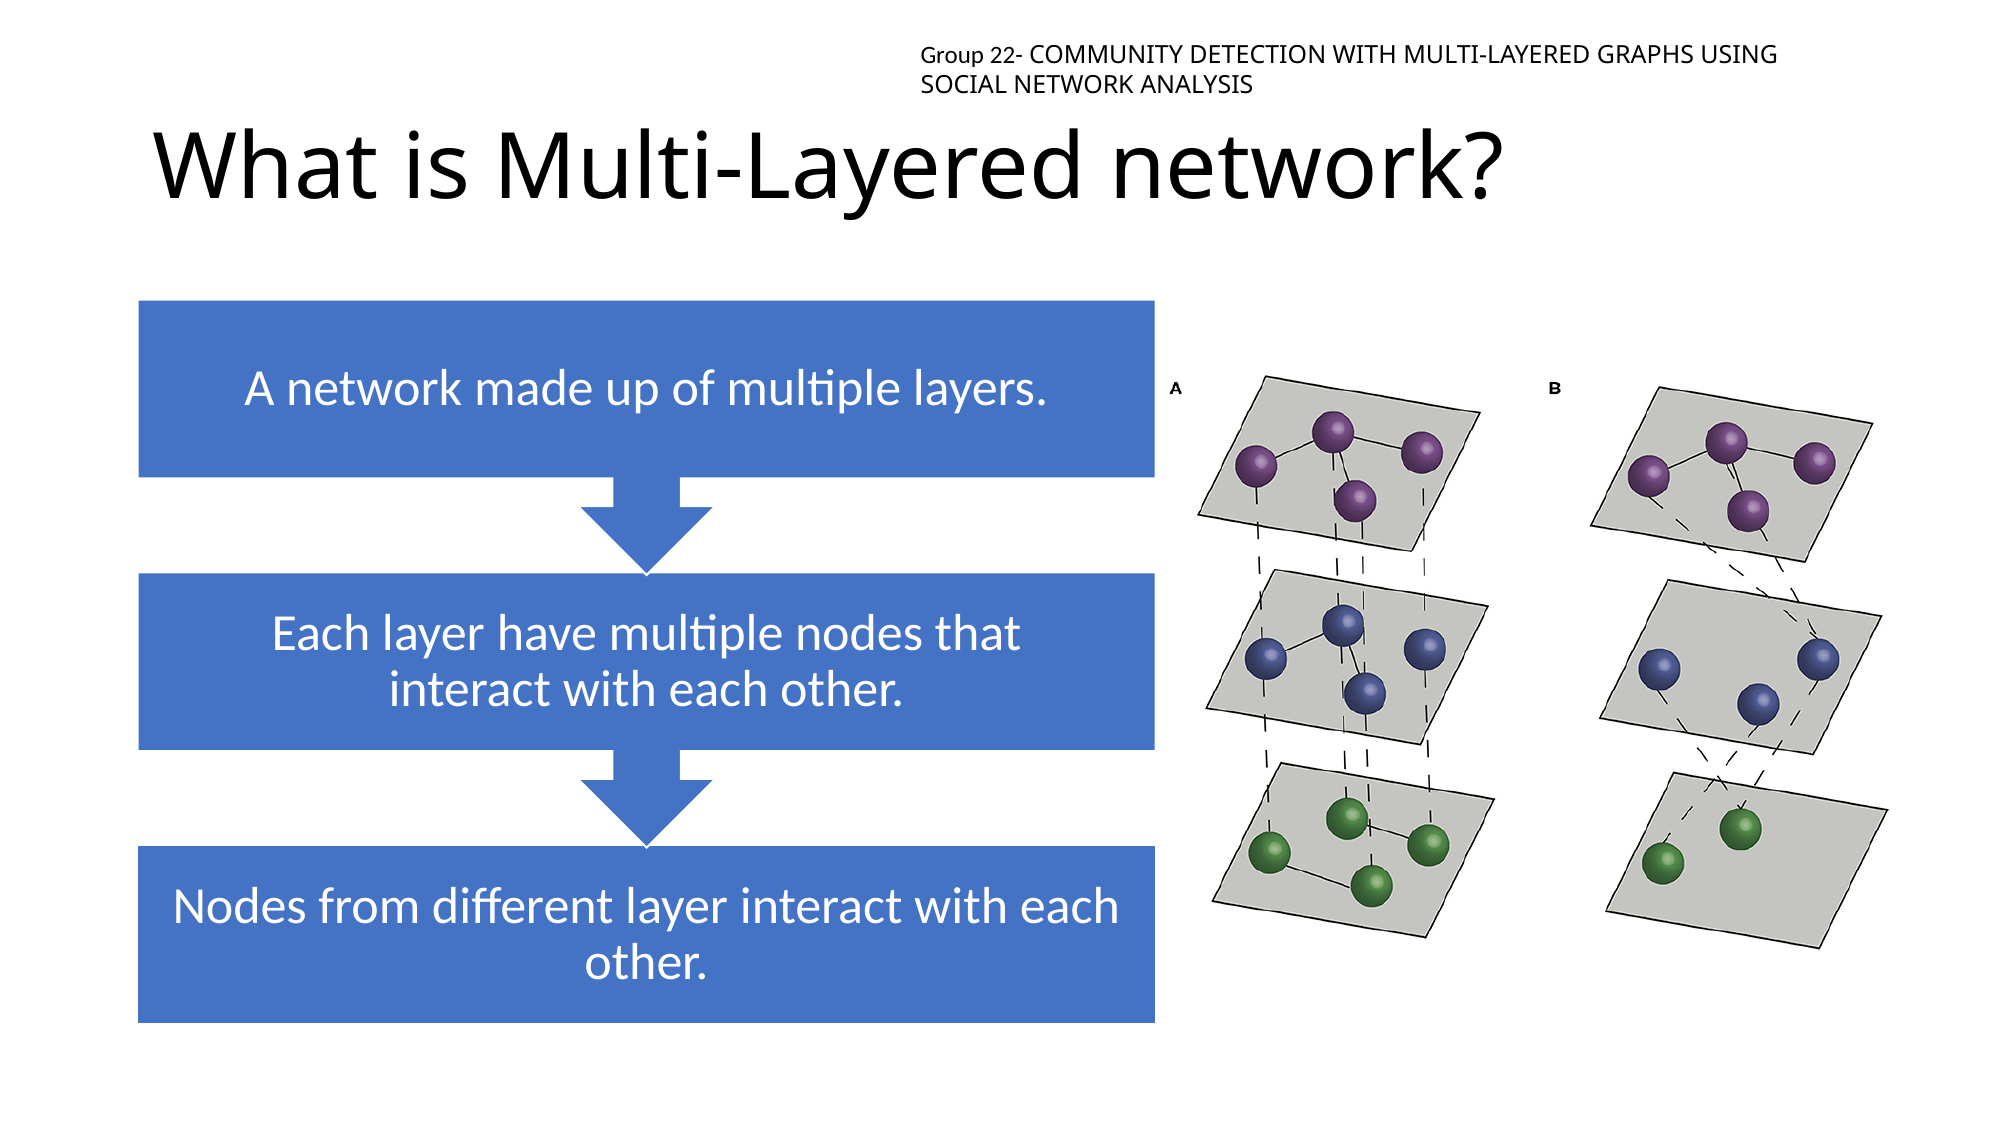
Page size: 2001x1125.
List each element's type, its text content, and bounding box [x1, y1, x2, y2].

title What is Multi-Layered network? [137, 59, 1863, 278]
text_box Group 22- COMMUNITY DETECTION WITH MULTI-LAYERED GRAPHS USING SOCIAL NETWORK ANALYSIS [905, 31, 1975, 107]
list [137, 299, 1156, 1024]
picture [1161, 371, 1890, 951]
